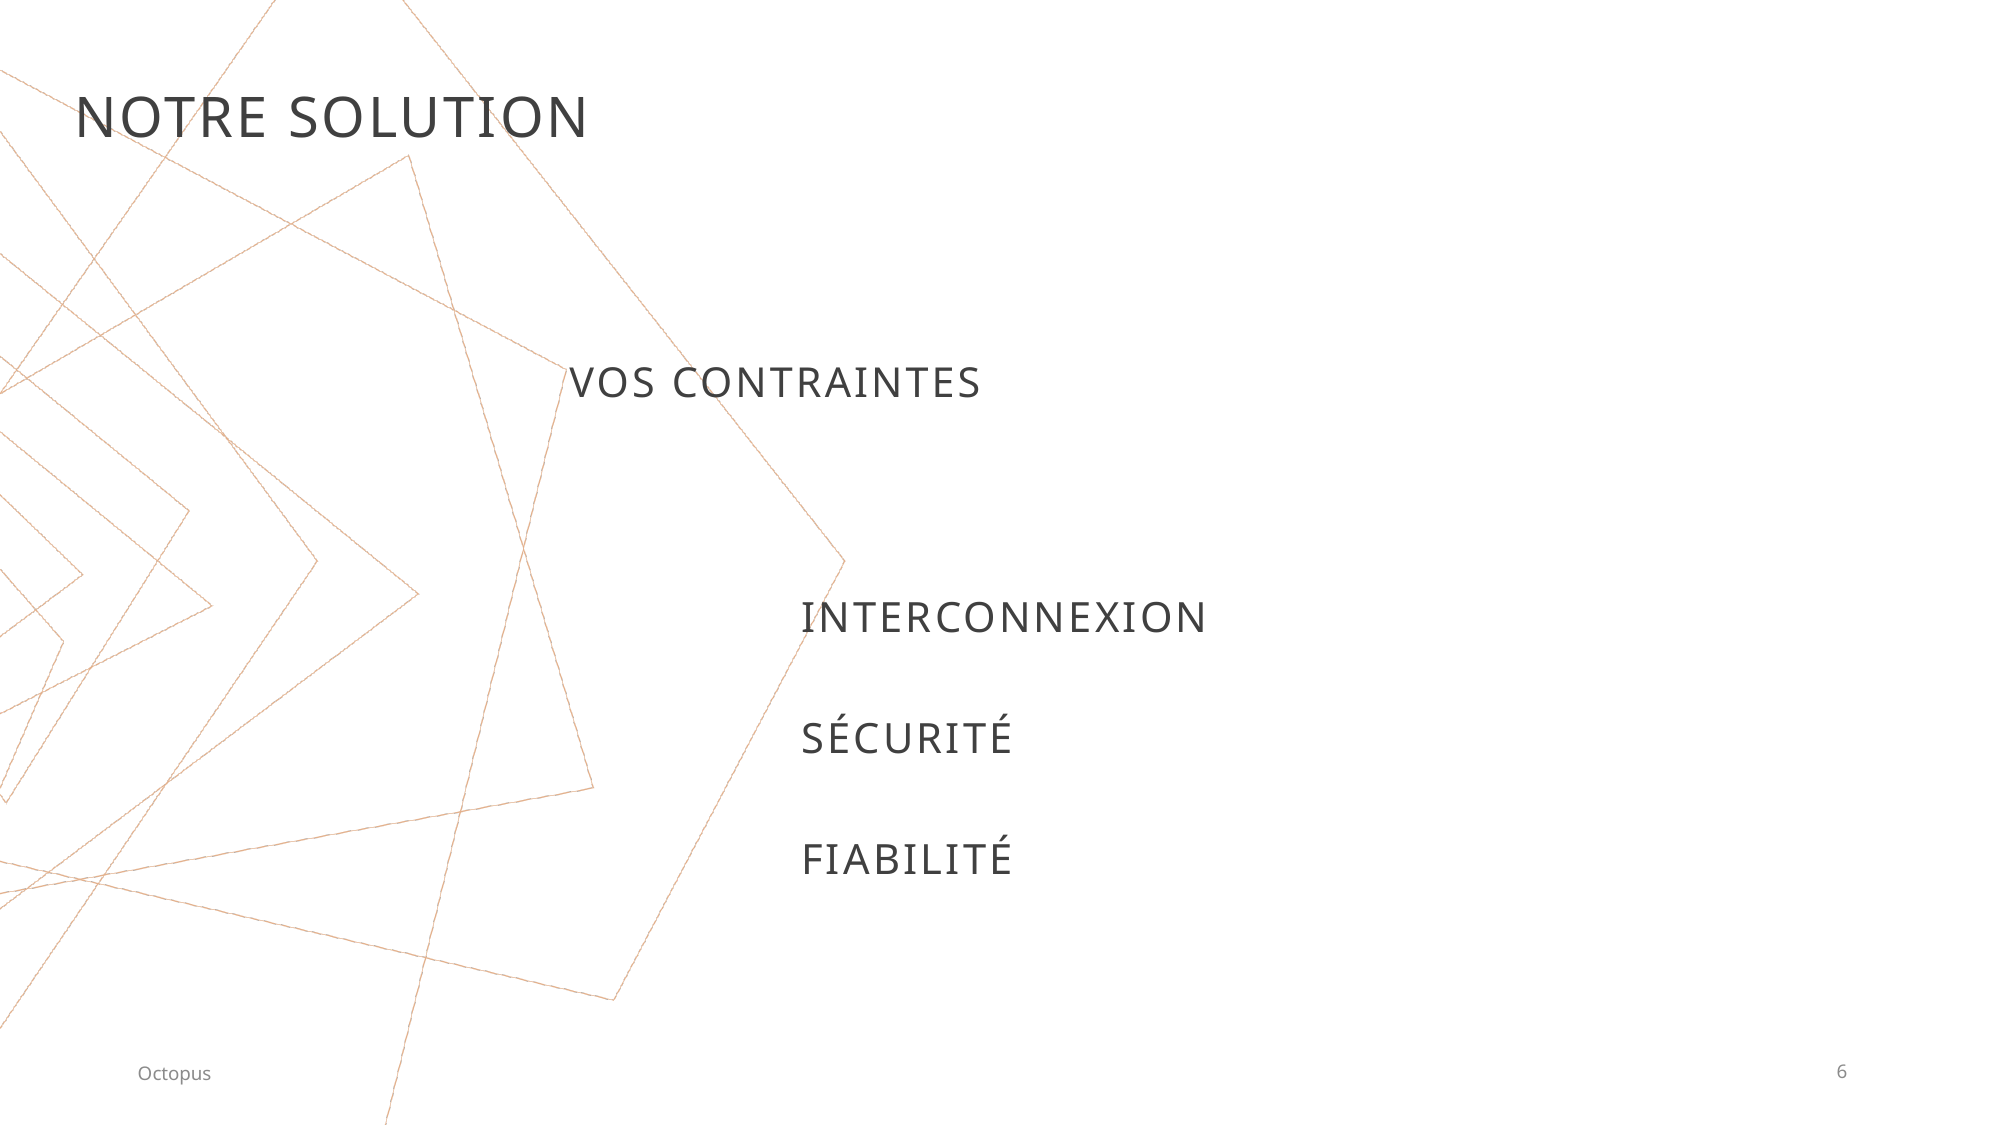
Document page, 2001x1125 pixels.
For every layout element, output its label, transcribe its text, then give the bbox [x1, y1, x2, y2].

slide_number 6 [1412, 1042, 1863, 1103]
footer Octopus [84, 1052, 265, 1094]
list Vos contraintes [554, 354, 1446, 415]
picture [0, 0, 893, 1125]
text_box Notre solution [59, 82, 898, 158]
text_box Interconnexion Sécurité fiabilité [786, 533, 1284, 899]
